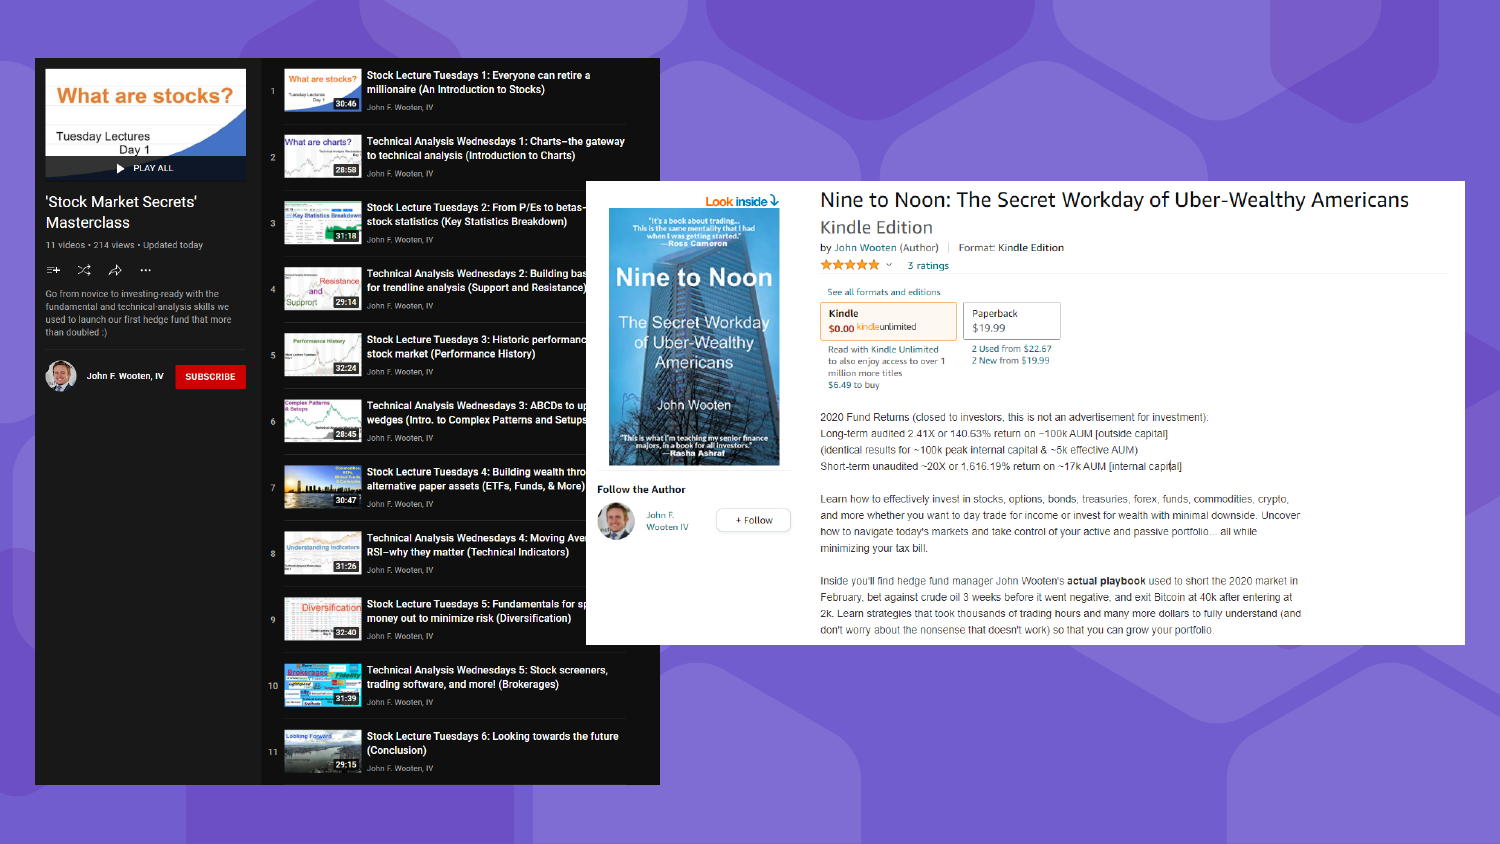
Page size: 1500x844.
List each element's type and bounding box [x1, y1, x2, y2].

picture [35, 58, 1465, 786]
